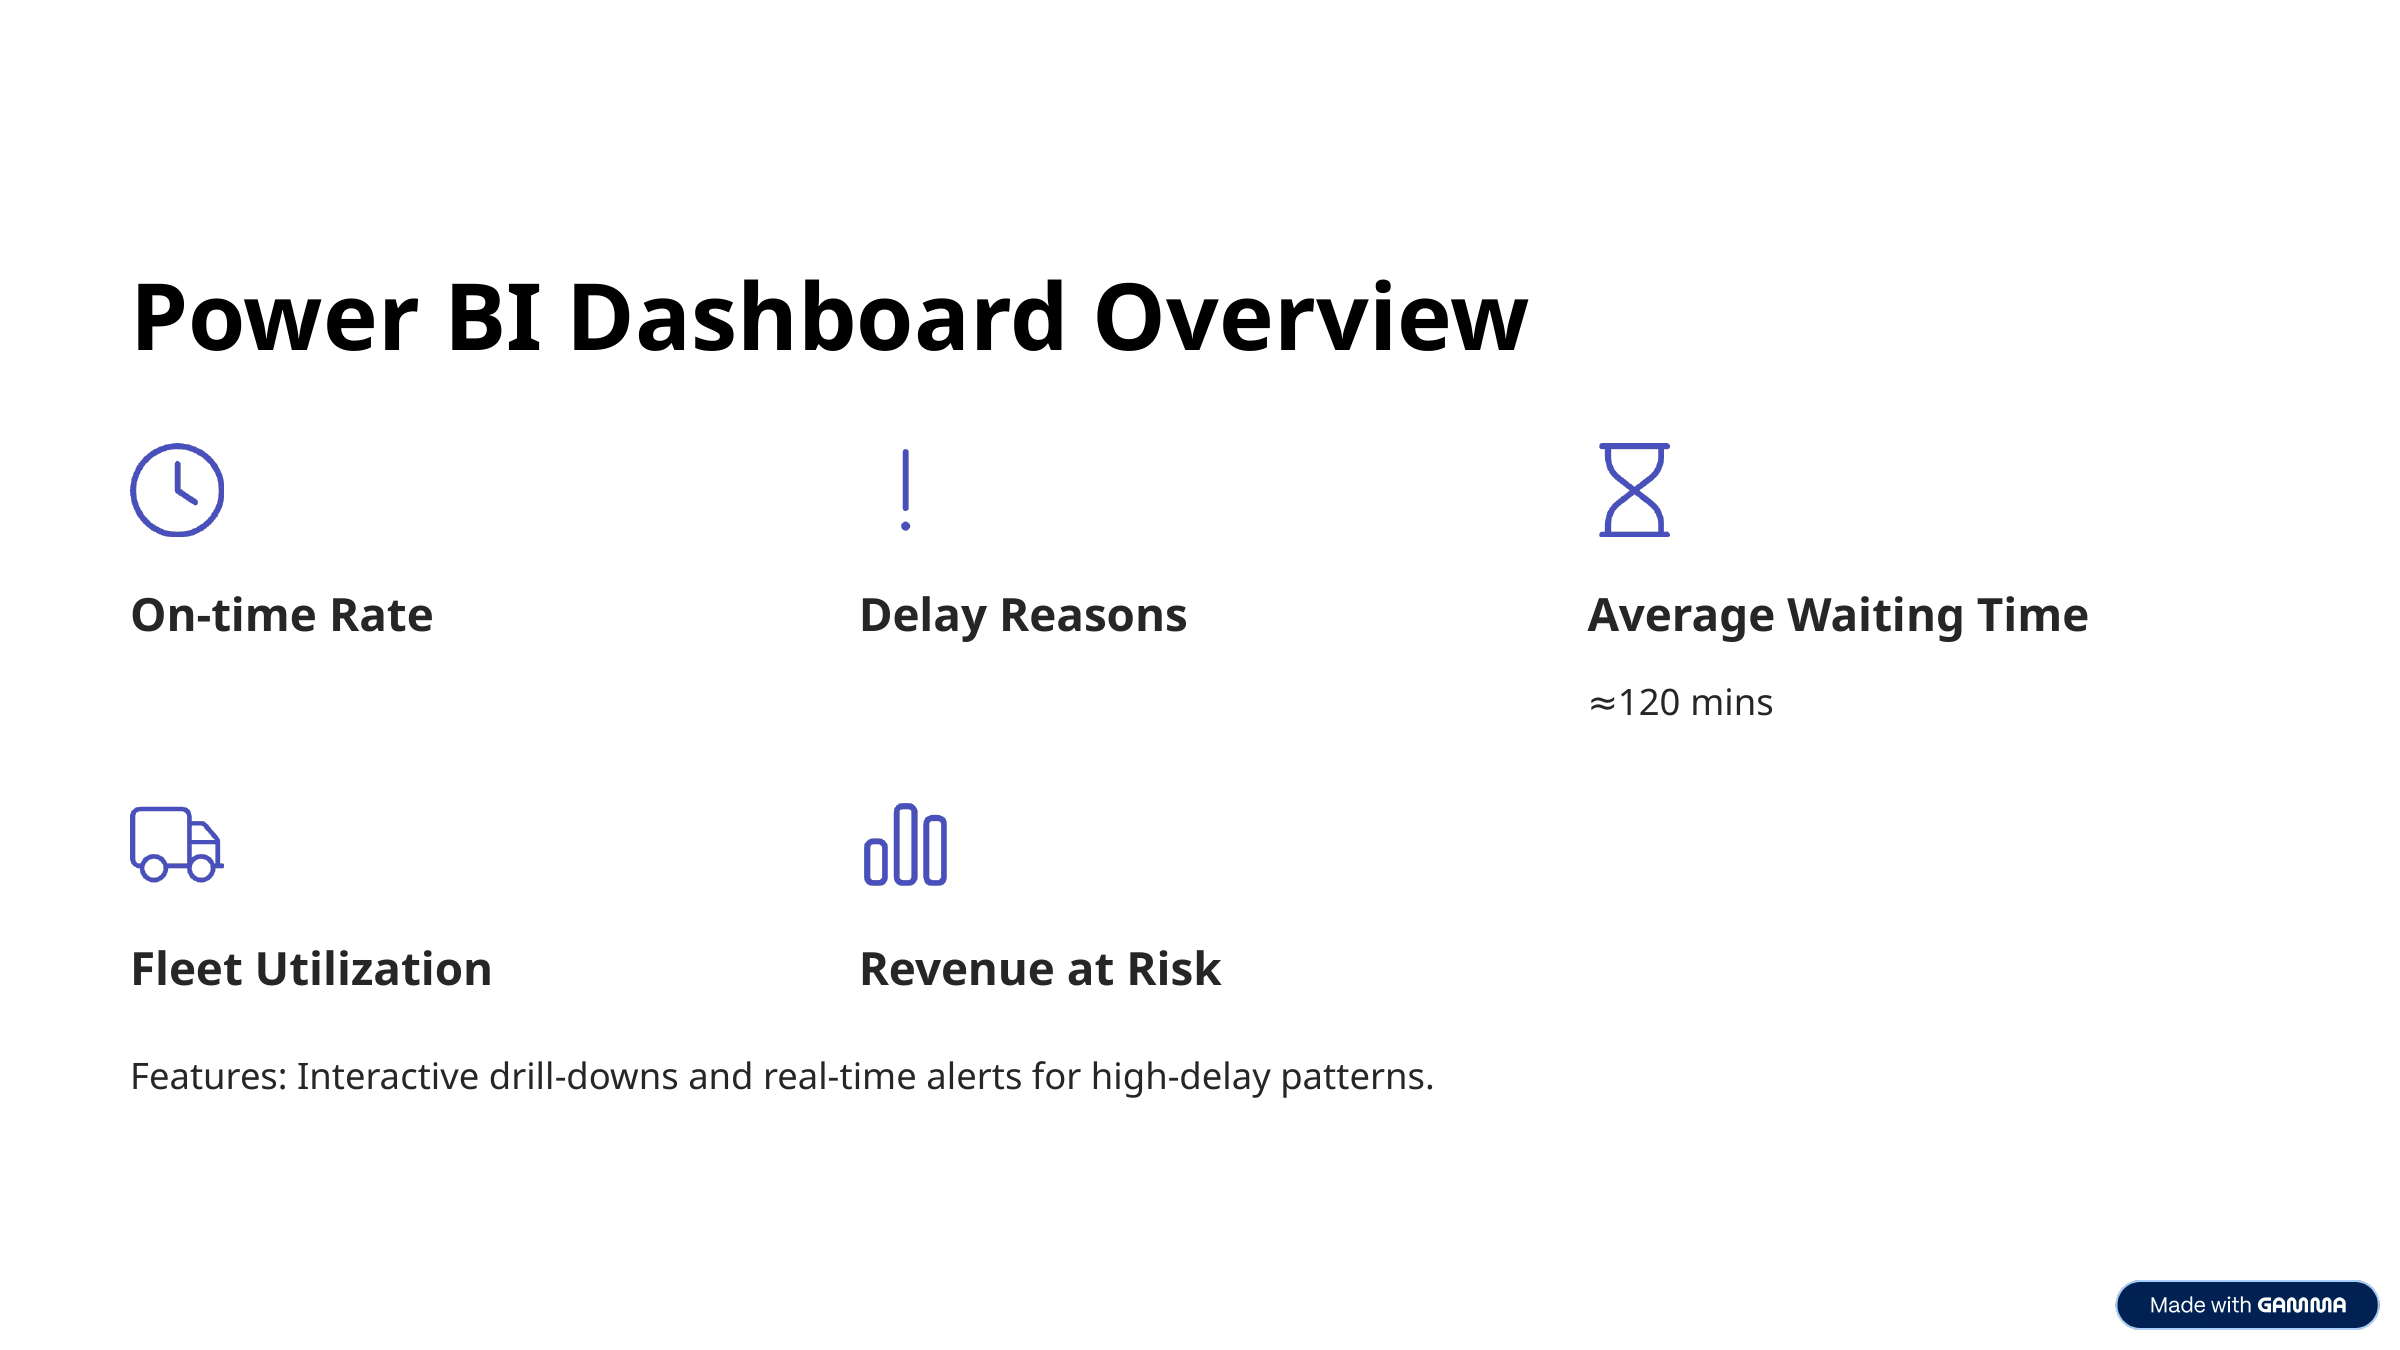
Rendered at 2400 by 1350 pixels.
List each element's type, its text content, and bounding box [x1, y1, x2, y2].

picture [130, 443, 224, 537]
picture [858, 443, 952, 537]
picture [858, 797, 952, 891]
text_box Fleet Utilization [130, 937, 596, 996]
text_box Revenue at Risk [858, 937, 1324, 996]
text_box Power BI Dashboard Overview [130, 253, 1501, 370]
picture [2106, 1271, 2389, 1339]
picture [1587, 443, 1681, 537]
text_box Features: Interactive drill-downs and real-time alerts for high-delay patterns. [130, 1037, 2270, 1097]
text_box Delay Reasons [858, 583, 1324, 642]
text_box On-time Rate [130, 583, 596, 642]
picture [130, 797, 224, 891]
text_box ≈120 mins [1587, 663, 2270, 724]
text_box Average Waiting Time [1587, 583, 2085, 642]
